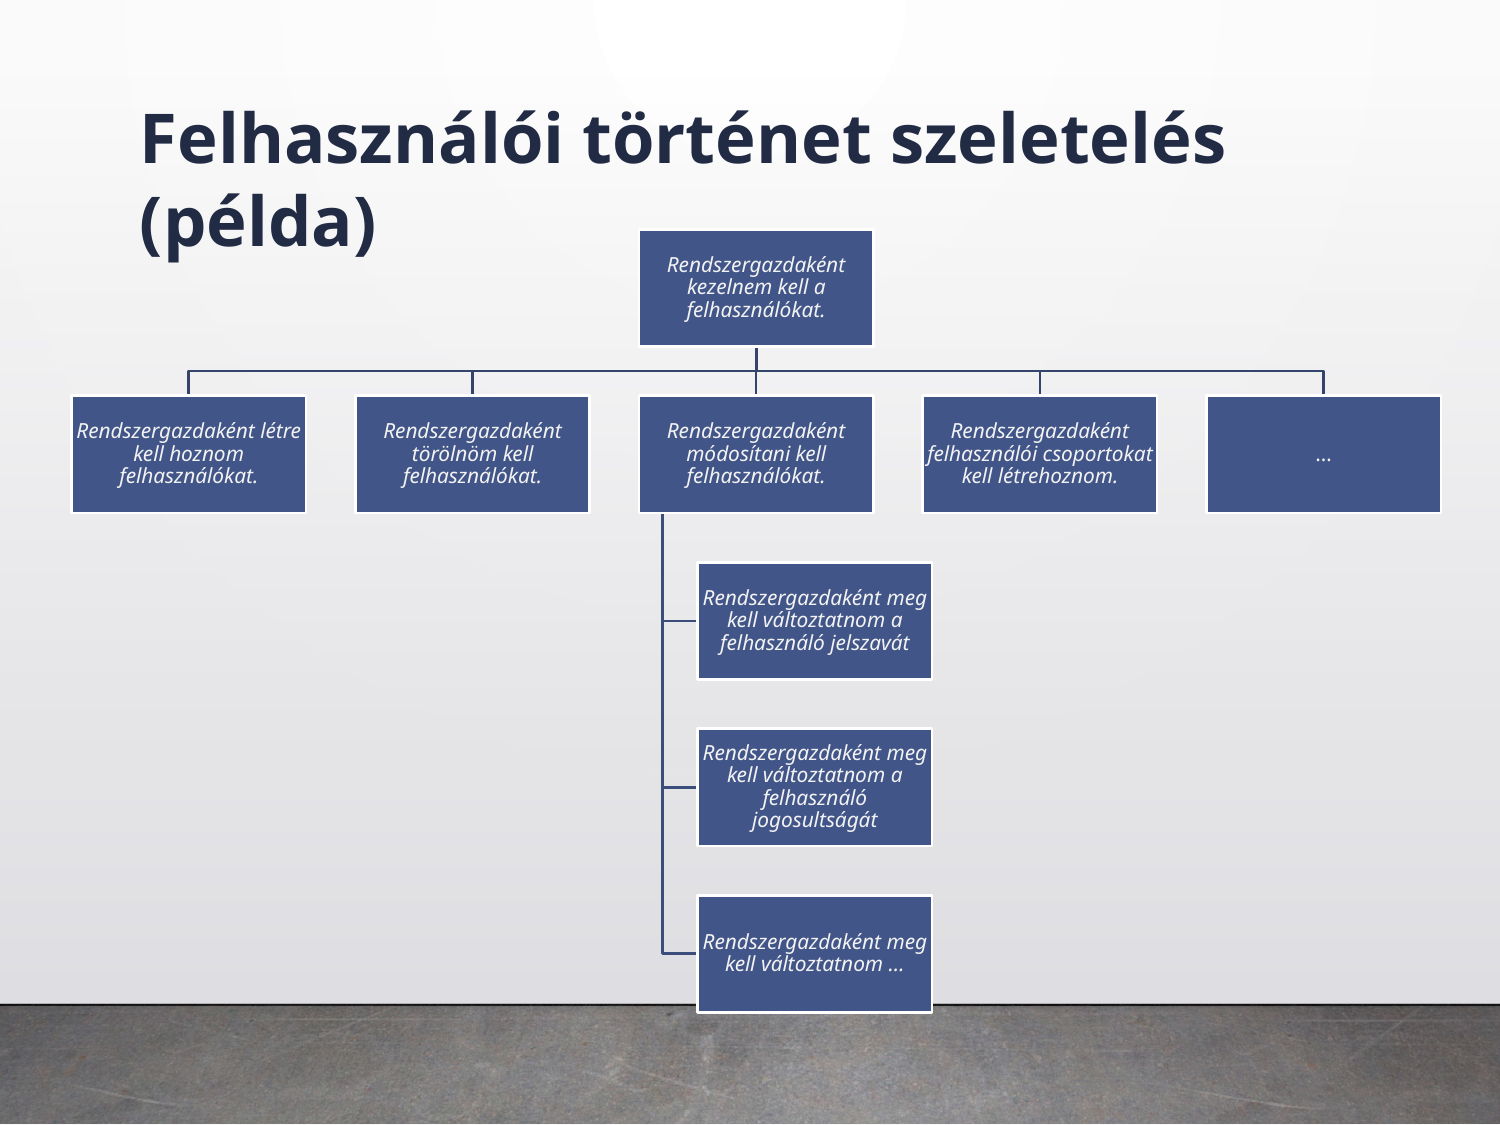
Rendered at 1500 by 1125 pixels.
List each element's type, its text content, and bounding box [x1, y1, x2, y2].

picture [0, 1004, 1500, 1124]
text_box Felhasználói történet szeletelés (példa) [124, 87, 1463, 225]
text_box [49, 228, 1463, 1013]
